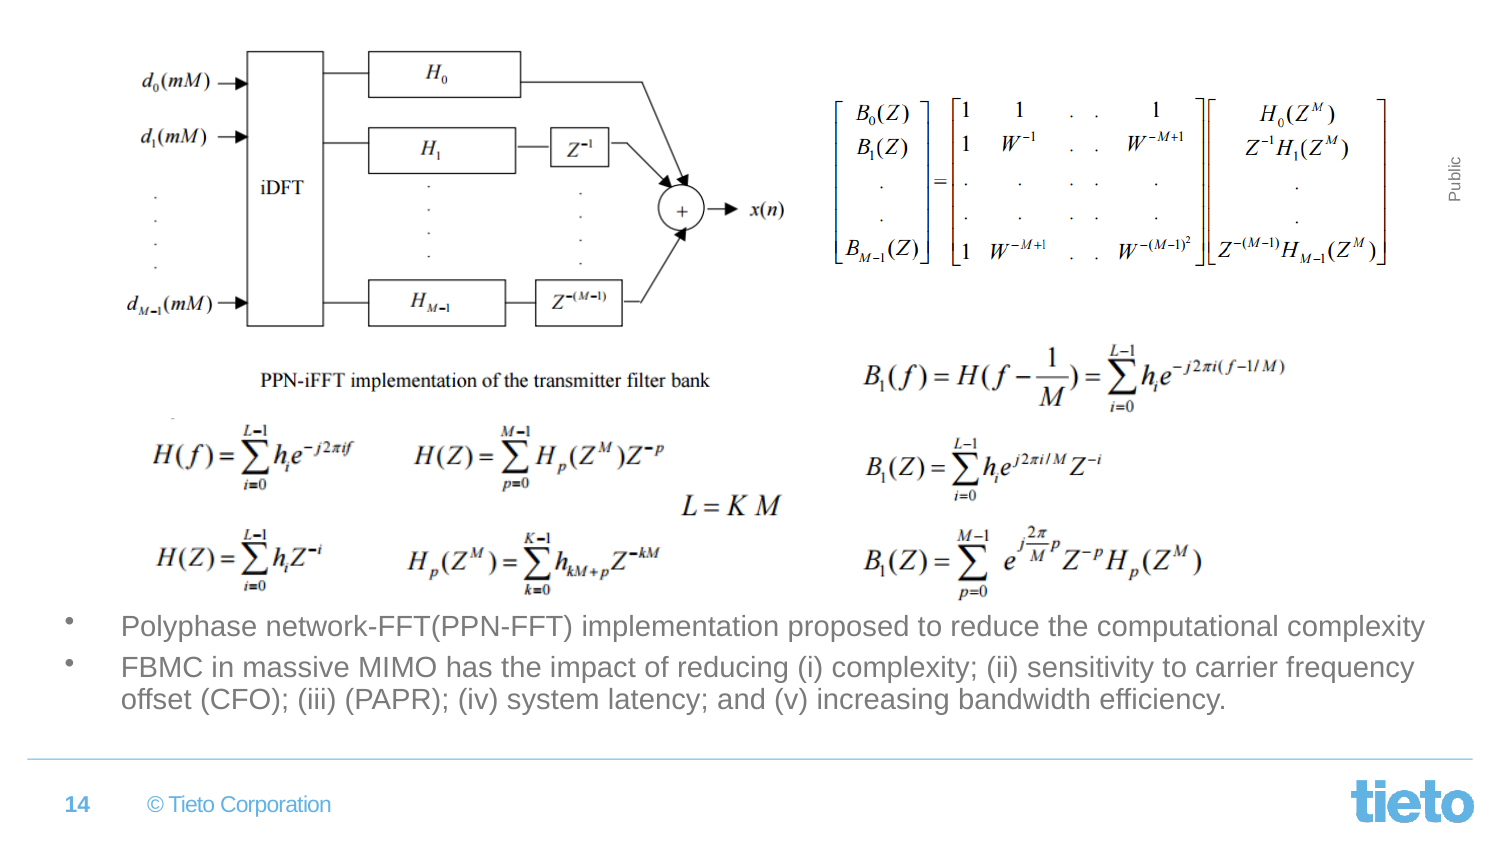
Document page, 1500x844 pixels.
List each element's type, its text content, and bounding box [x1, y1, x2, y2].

picture [863, 514, 1207, 605]
picture [863, 432, 1108, 506]
picture [153, 524, 332, 597]
picture [821, 86, 1394, 272]
text_box Polyphase network-FFT(PPN-FFT) implementation proposed to reduce the computational complexity FBMC in massive MIMO has the impact of reducing (i) complexity; (ii) sensitivity to carrier frequency offset (CFO); (iii) (PAPR); (iv) system latency; and (v) increasing bandwidth efficiency. [64, 610, 1432, 741]
picture [153, 418, 360, 498]
picture [844, 325, 1294, 419]
picture [391, 421, 672, 604]
picture [1350, 780, 1475, 823]
picture [122, 36, 789, 396]
picture [677, 491, 787, 519]
slide_number 14 [64, 791, 124, 817]
